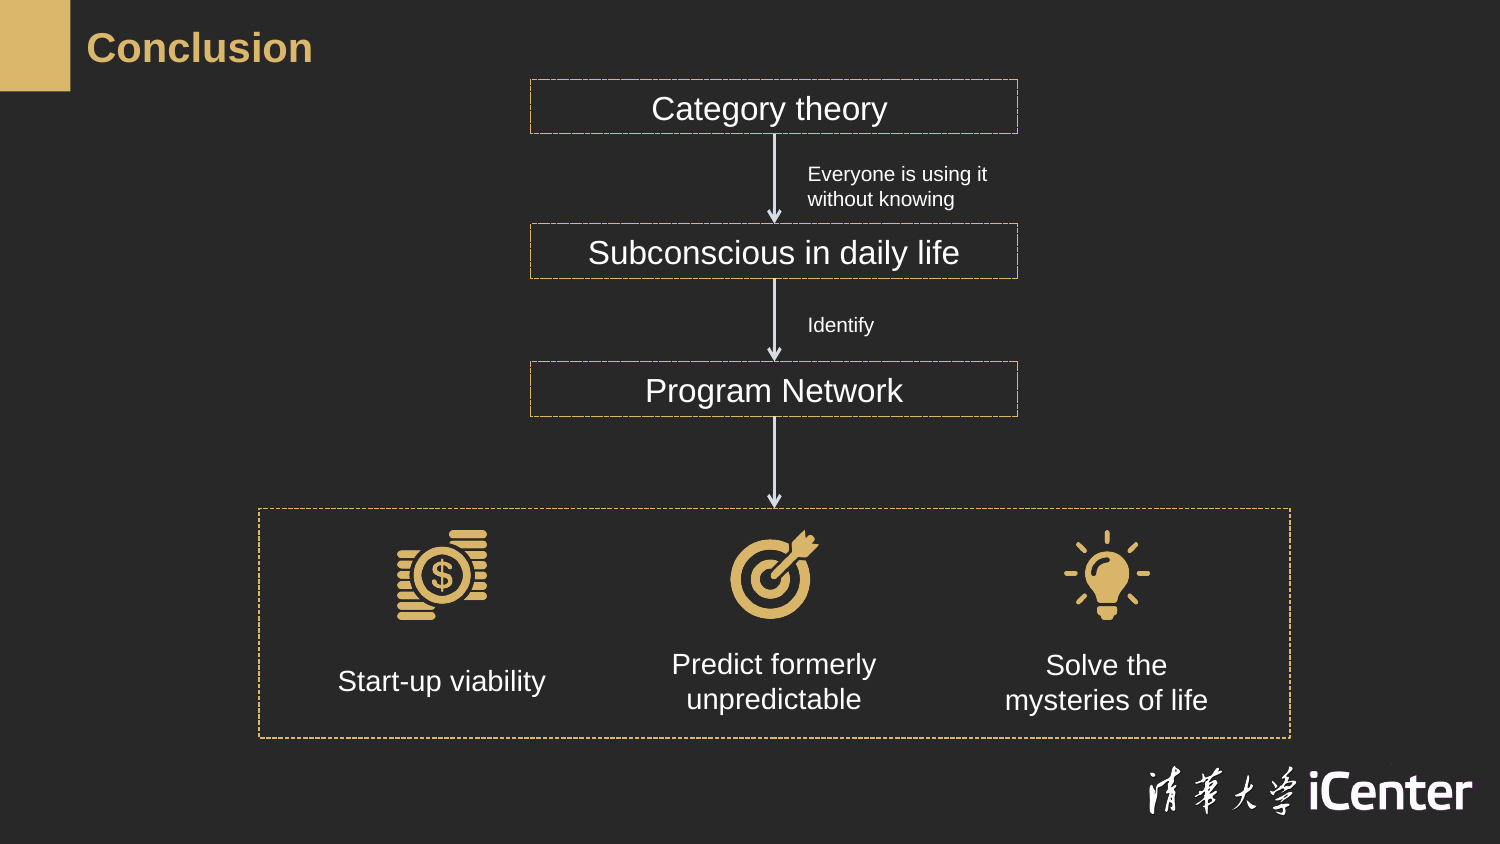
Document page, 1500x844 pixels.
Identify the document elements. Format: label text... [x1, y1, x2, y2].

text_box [1148, 758, 1479, 817]
text_box Subconscious in daily life [530, 223, 1018, 279]
text_box Conclusion [71, 12, 329, 78]
picture [1062, 530, 1152, 620]
text_box Category theory [530, 79, 1018, 134]
picture [730, 530, 819, 619]
text_box Everyone is using it without knowing [792, 153, 1018, 218]
text_box Identify [792, 304, 1018, 345]
text_box [0, 0, 71, 92]
picture [397, 530, 487, 620]
text_box [259, 508, 1290, 738]
text_box Program Network [530, 361, 1018, 417]
